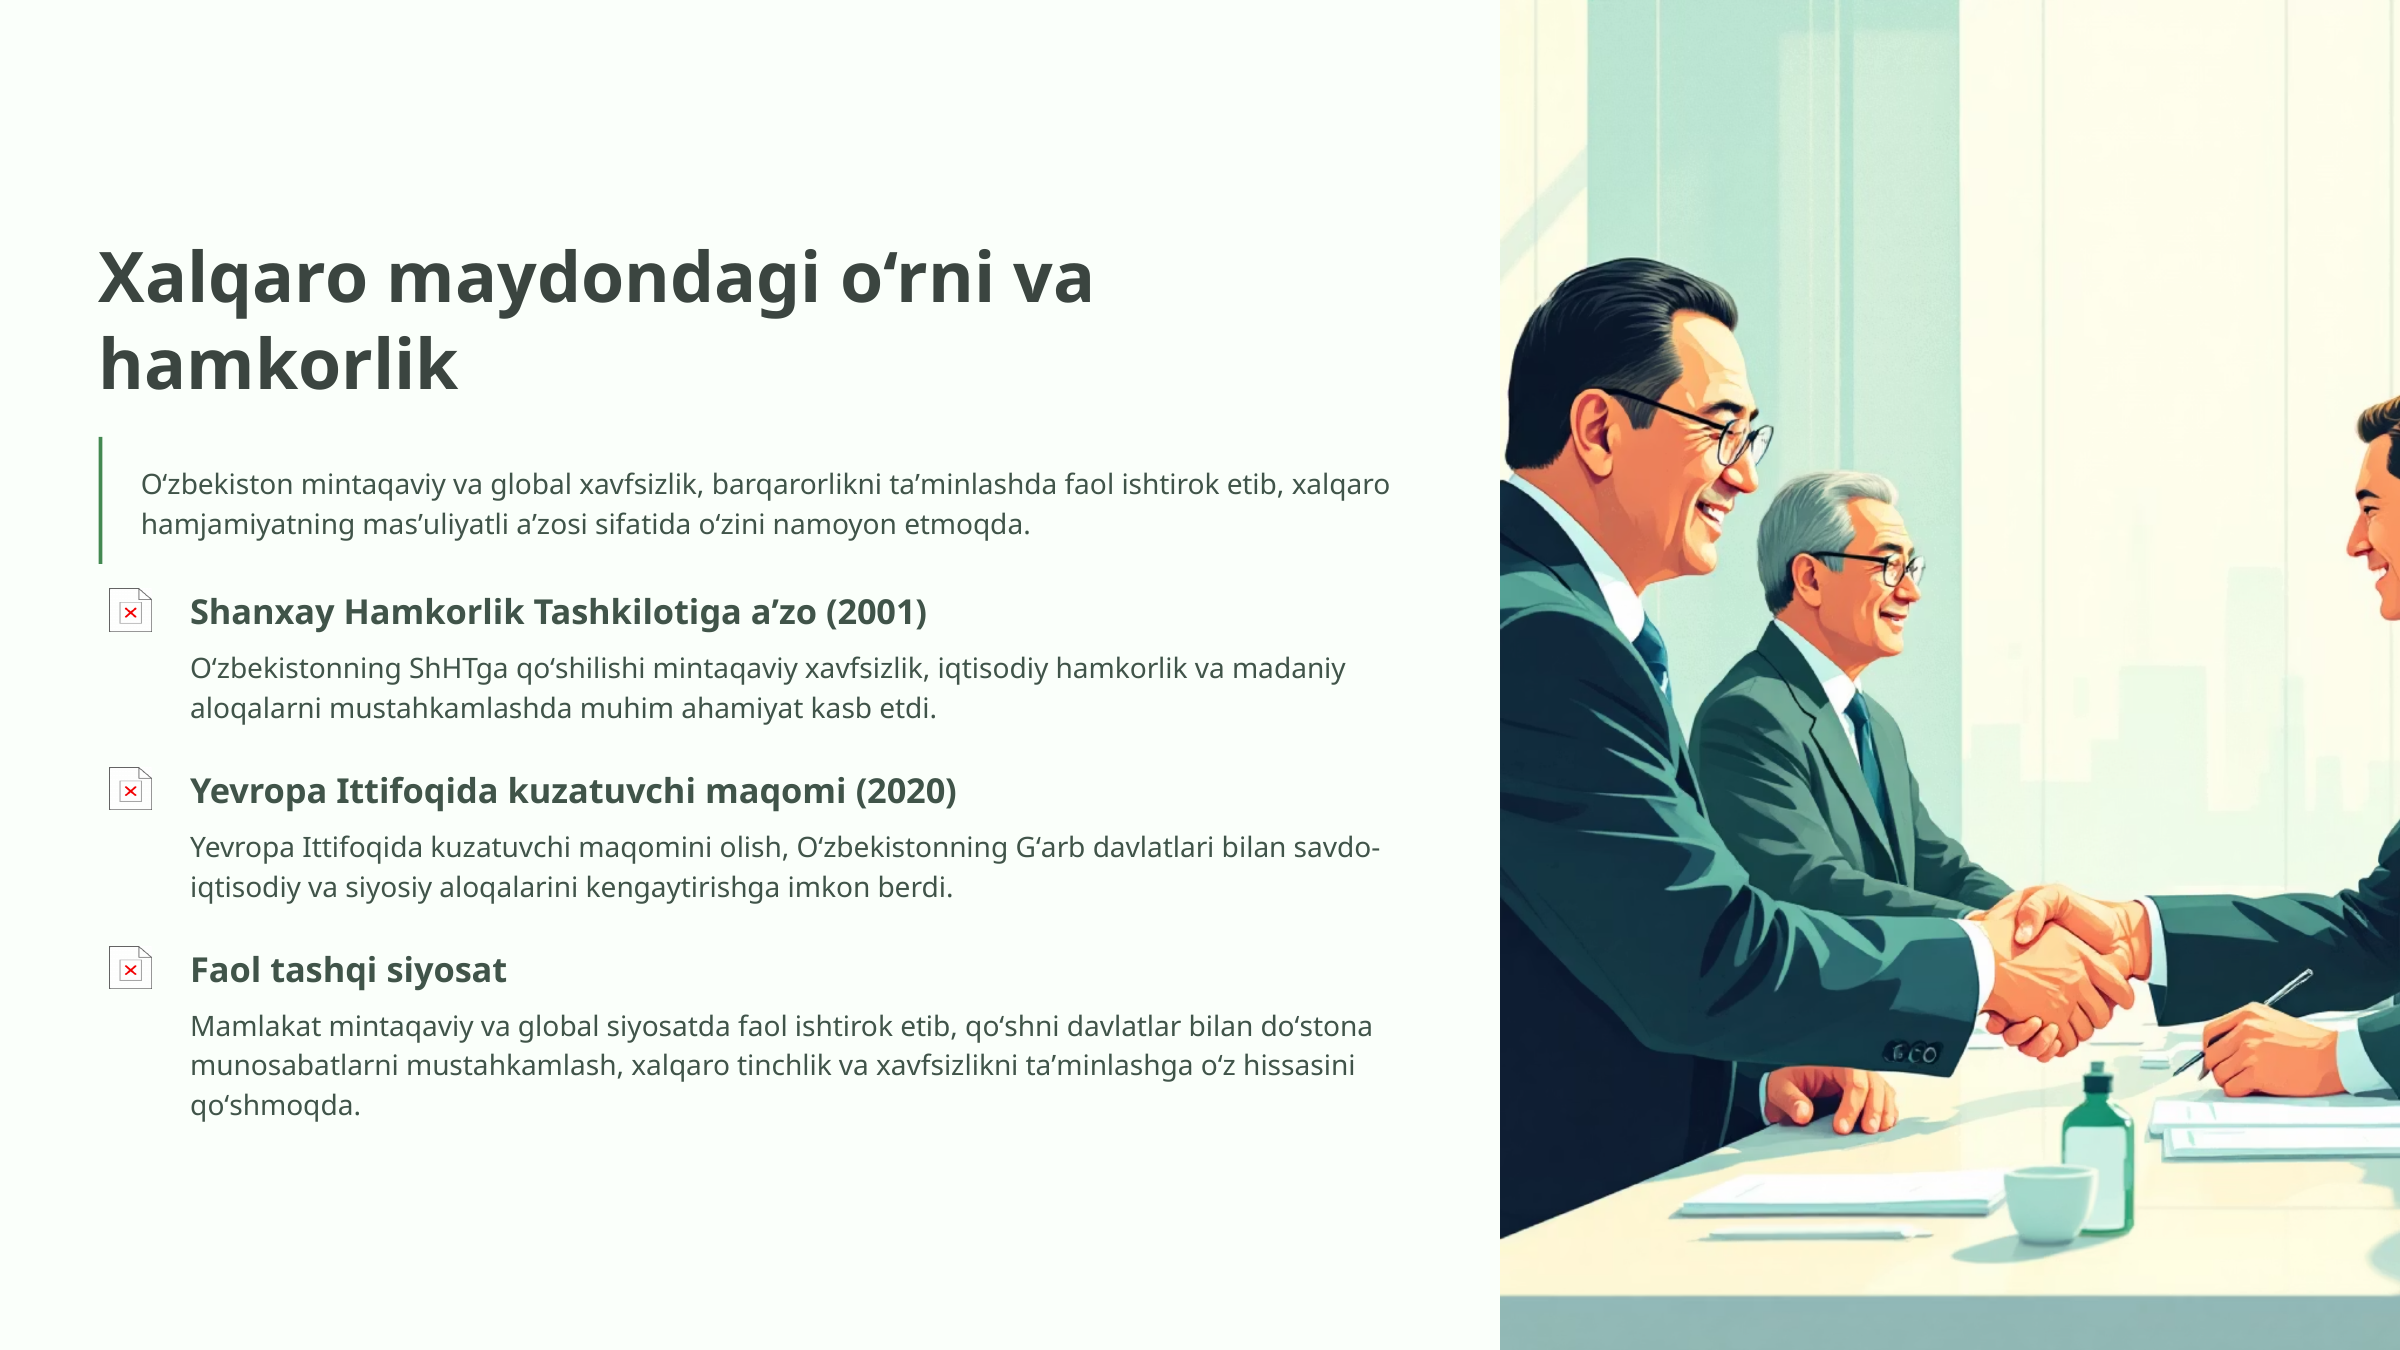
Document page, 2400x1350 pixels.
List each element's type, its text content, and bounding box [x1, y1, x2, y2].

text_box Faol tashqi siyosat [190, 945, 543, 990]
text_box Xalqaro maydondagi o‘rni va hamkorlik [98, 228, 1402, 405]
picture [1499, 0, 2400, 1350]
text_box Yevropa Ittifoqida kuzatuvchi maqomi (2020) [190, 766, 1009, 811]
text_box [98, 436, 103, 564]
text_box Oʻzbekistonning ShHTga qoʻshilishi mintaqaviy xavfsizlik, iqtisodiy hamkorlik va madaniy aloqalarni mustahkamlashda muhim ahamiyat kasb etdi. [190, 644, 1402, 725]
picture [109, 946, 152, 989]
text_box Yevropa Ittifoqida kuzatuvchi maqomini olish, Oʻzbekistonning Gʻarb davlatlari bilan savdo-iqtisodiy va siyosiy aloqalarini kengaytirishga imkon berdi. [190, 823, 1402, 903]
picture [109, 767, 152, 810]
text_box Oʻzbekiston mintaqaviy va global xavfsizlik, barqarorlikni taʼminlashda faol ishtirok etib, xalqaro hamjamiyatning masʼuliyatli aʼzosi sifatida oʻzini namoyon etmoqda. [140, 460, 1402, 540]
picture [109, 588, 152, 632]
text_box Shanxay Hamkorlik Tashkilotiga aʼzo (2001) [190, 588, 983, 633]
text_box Mamlakat mintaqaviy va global siyosatda faol ishtirok etib, qoʻshni davlatlar bilan doʻstona munosabatlarni mustahkamlash, xalqaro tinchlik va xavfsizlikni taʼminlashga oʻz hissasini qoʻshmoqda. [190, 1002, 1402, 1122]
